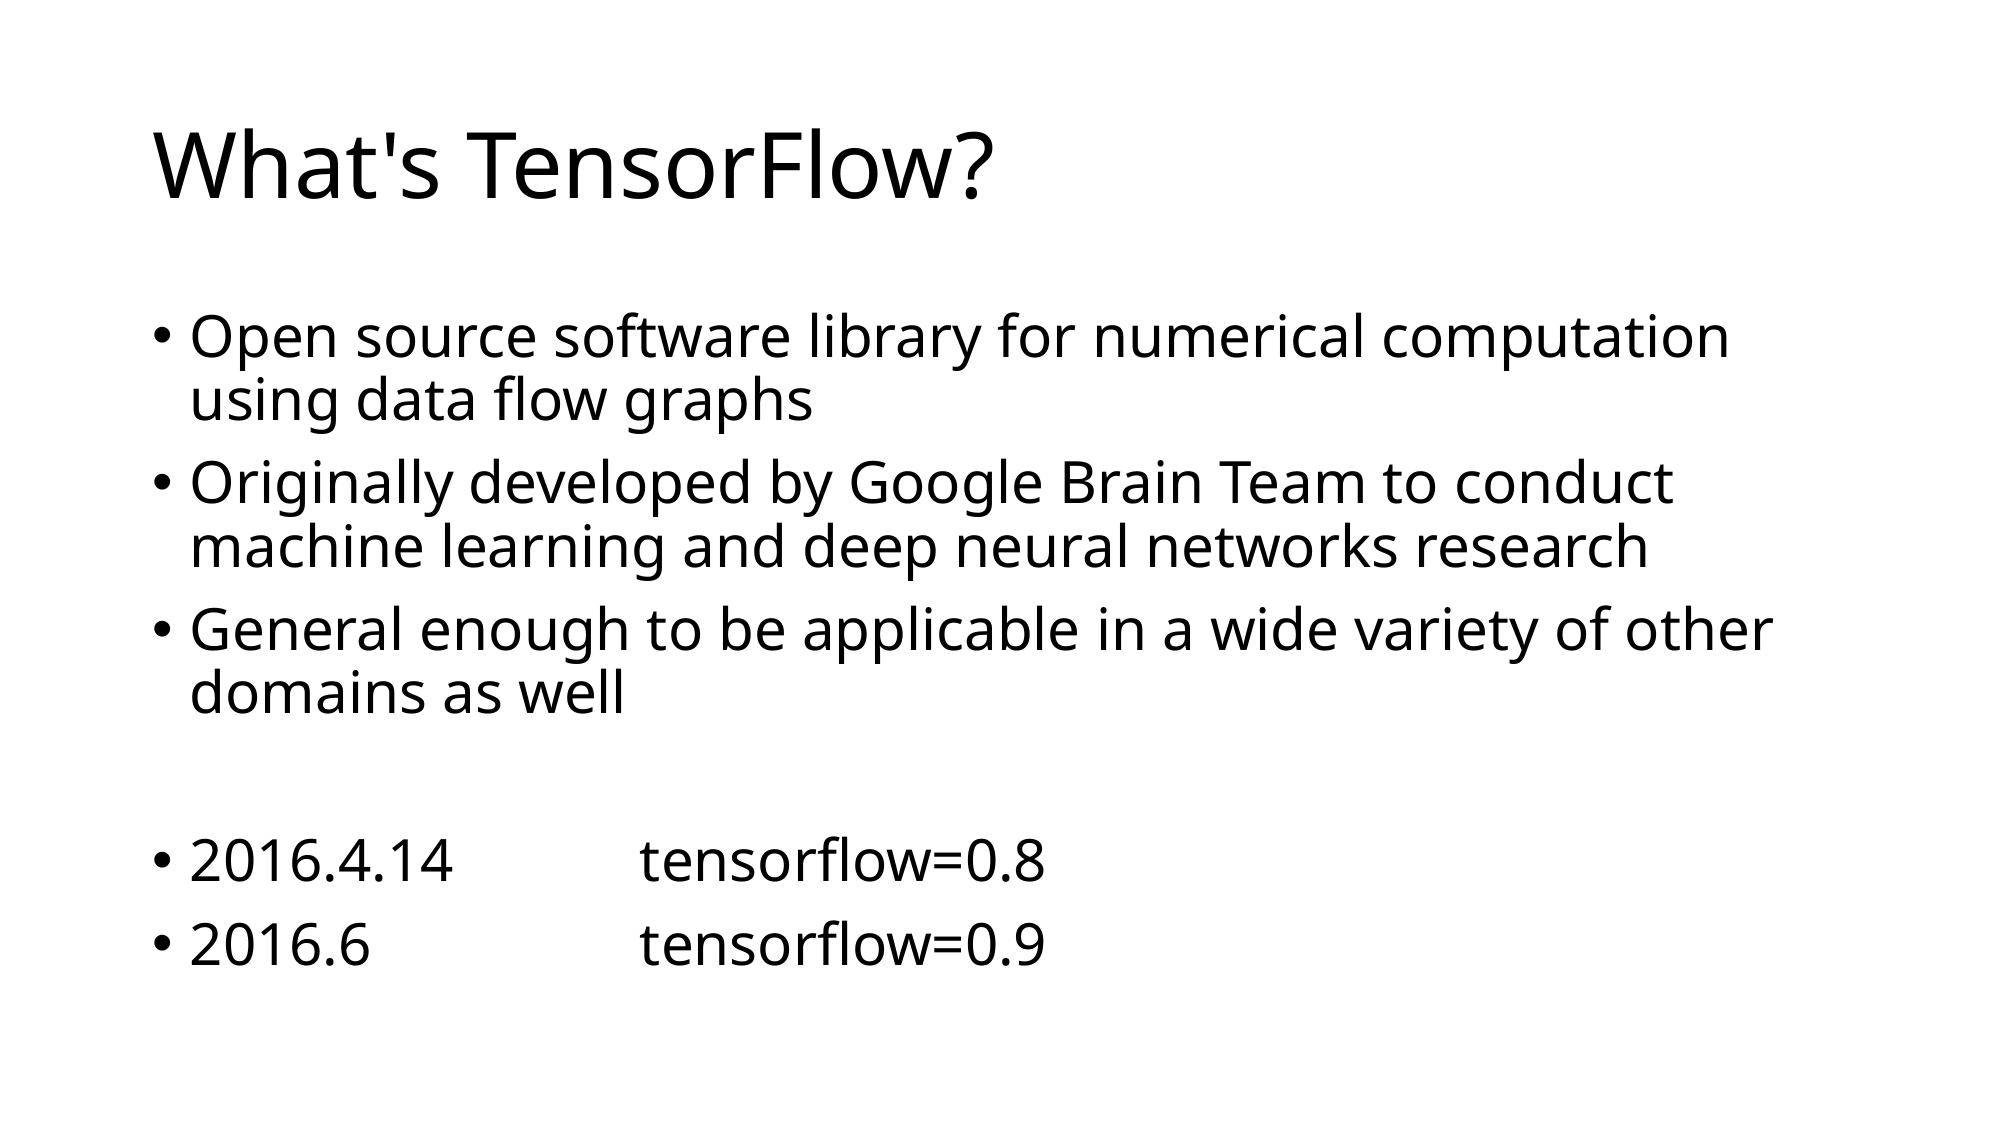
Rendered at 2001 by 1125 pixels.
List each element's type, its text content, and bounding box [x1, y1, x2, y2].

list Open source software library for numerical computation using data flow graphs Originally developed by Google Brain Team to conduct machine learning and deep neural networks research General enough to be applicable in a wide variety of other domains as well 2016.4.14 tensorflow=0.8 2016.6 tensorflow=0.9 [137, 299, 1863, 1014]
title What's TensorFlow? [137, 59, 1863, 278]
